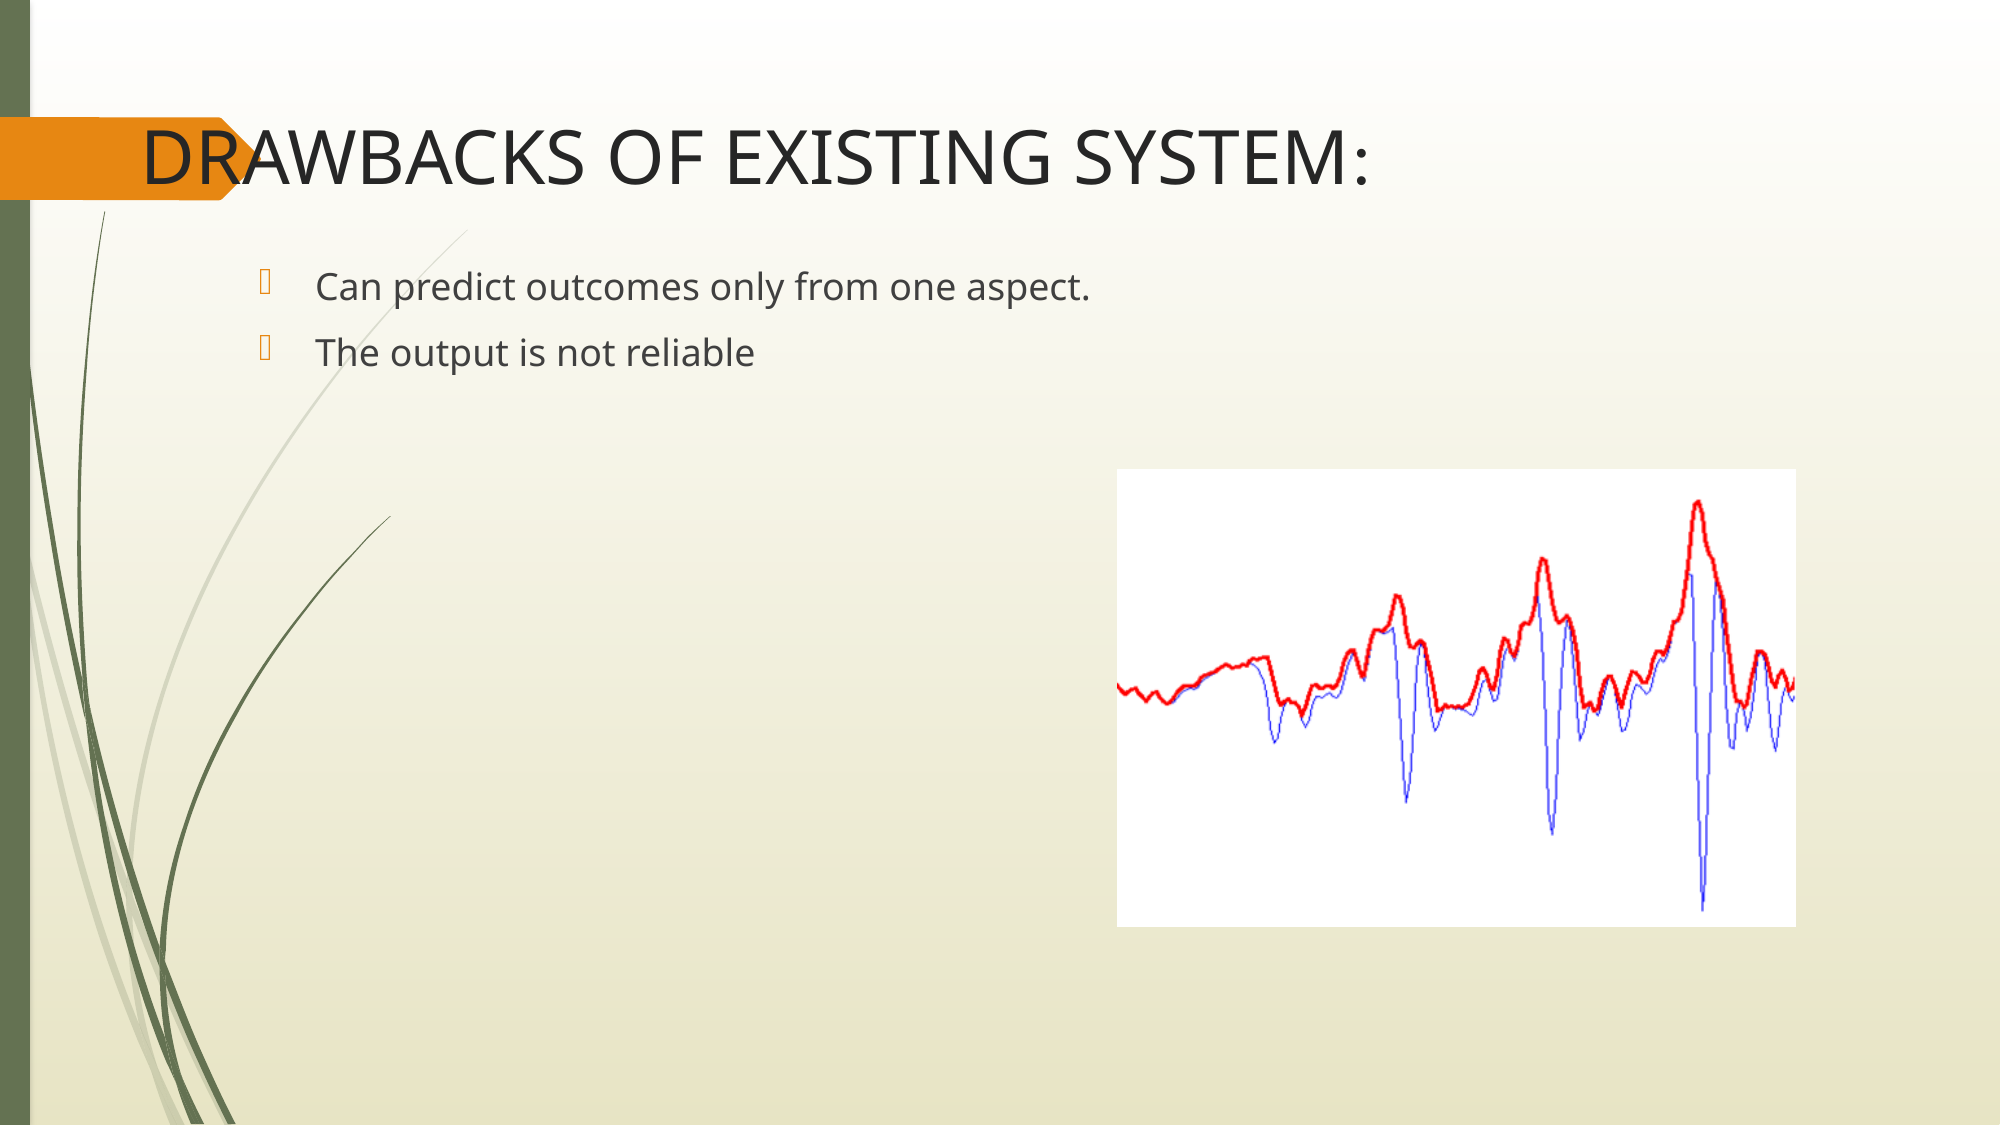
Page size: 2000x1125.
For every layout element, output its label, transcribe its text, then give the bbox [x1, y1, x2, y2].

list Can predict outcomes only from one aspect. The output is not reliable [243, 255, 1819, 945]
title DRAWBACKS OF EXISTING SYSTEM: [125, 101, 1588, 312]
picture [1117, 469, 1796, 927]
